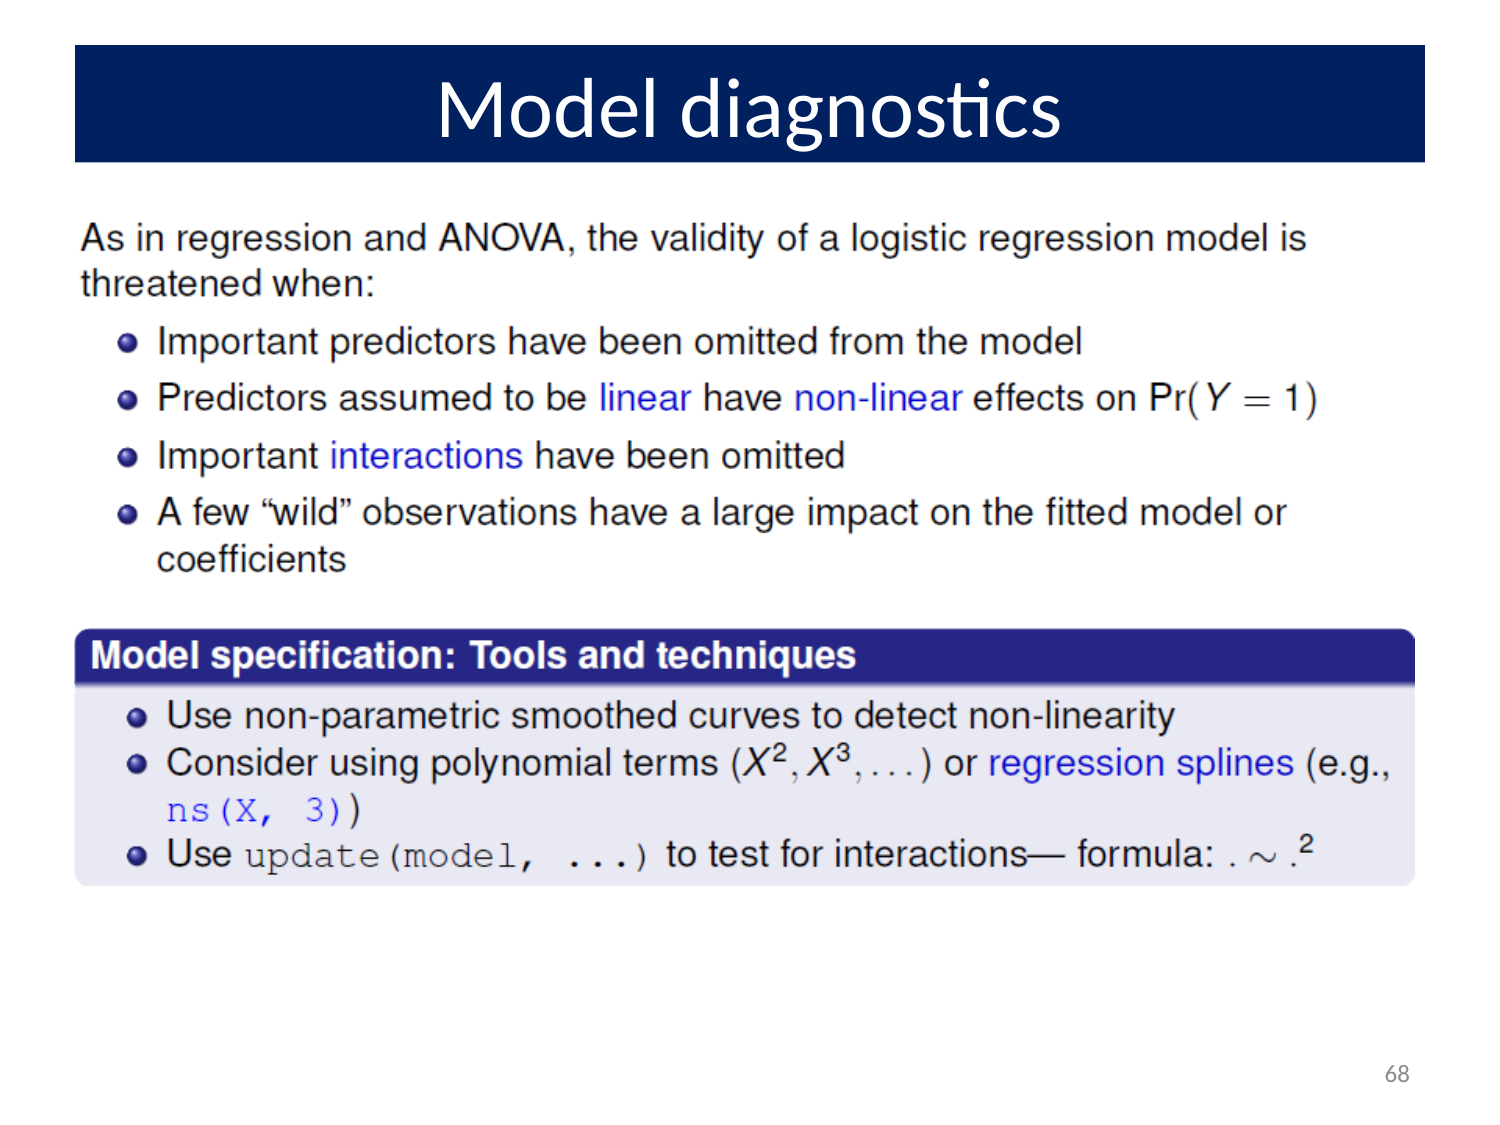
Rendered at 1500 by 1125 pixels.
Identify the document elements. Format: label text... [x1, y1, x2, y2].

title Model diagnostics [75, 45, 1425, 163]
slide_number 68 [1074, 1042, 1425, 1103]
picture [73, 628, 1415, 886]
picture [73, 212, 1415, 588]
